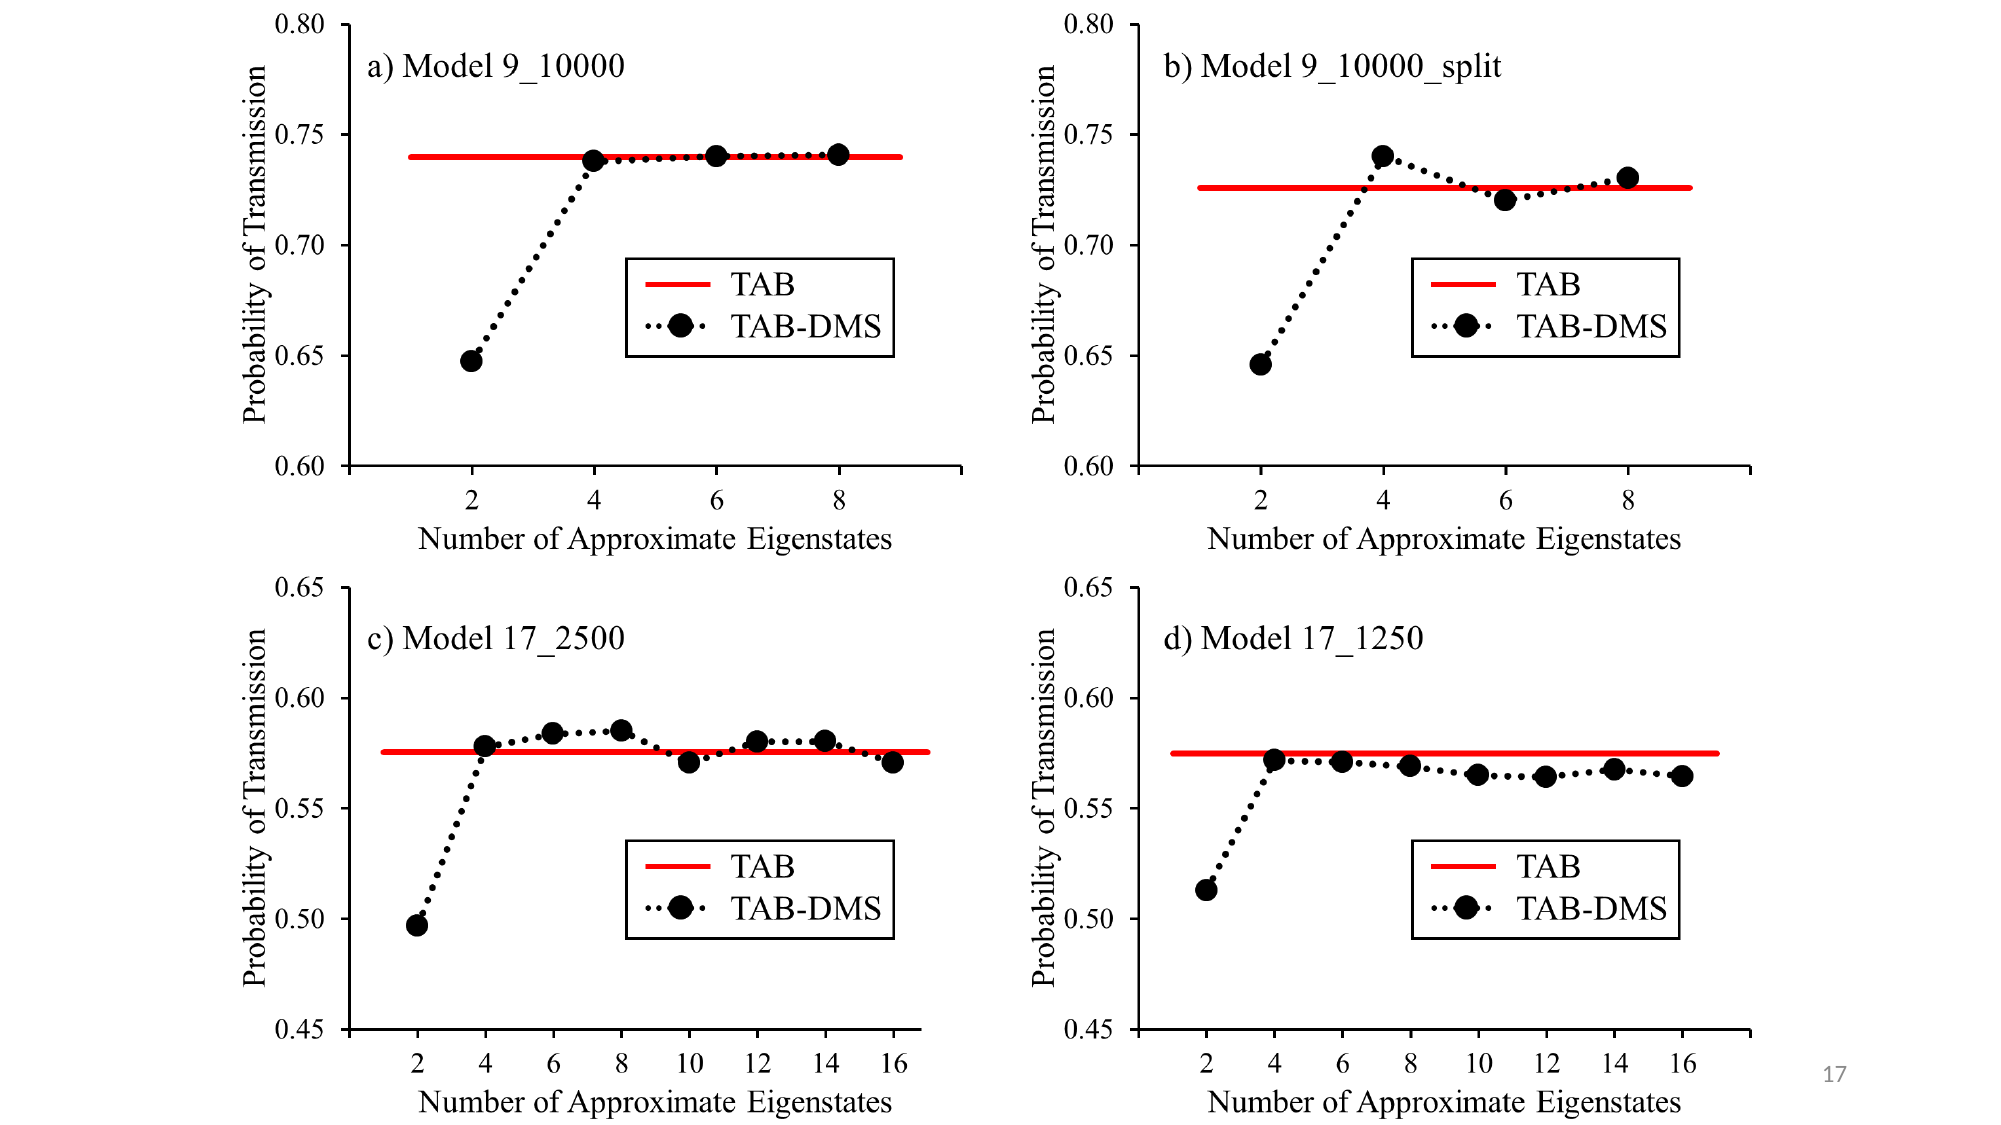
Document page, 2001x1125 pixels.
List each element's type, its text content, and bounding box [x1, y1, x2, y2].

slide_number 17 [1767, 1042, 1863, 1103]
picture [233, 0, 1767, 1125]
